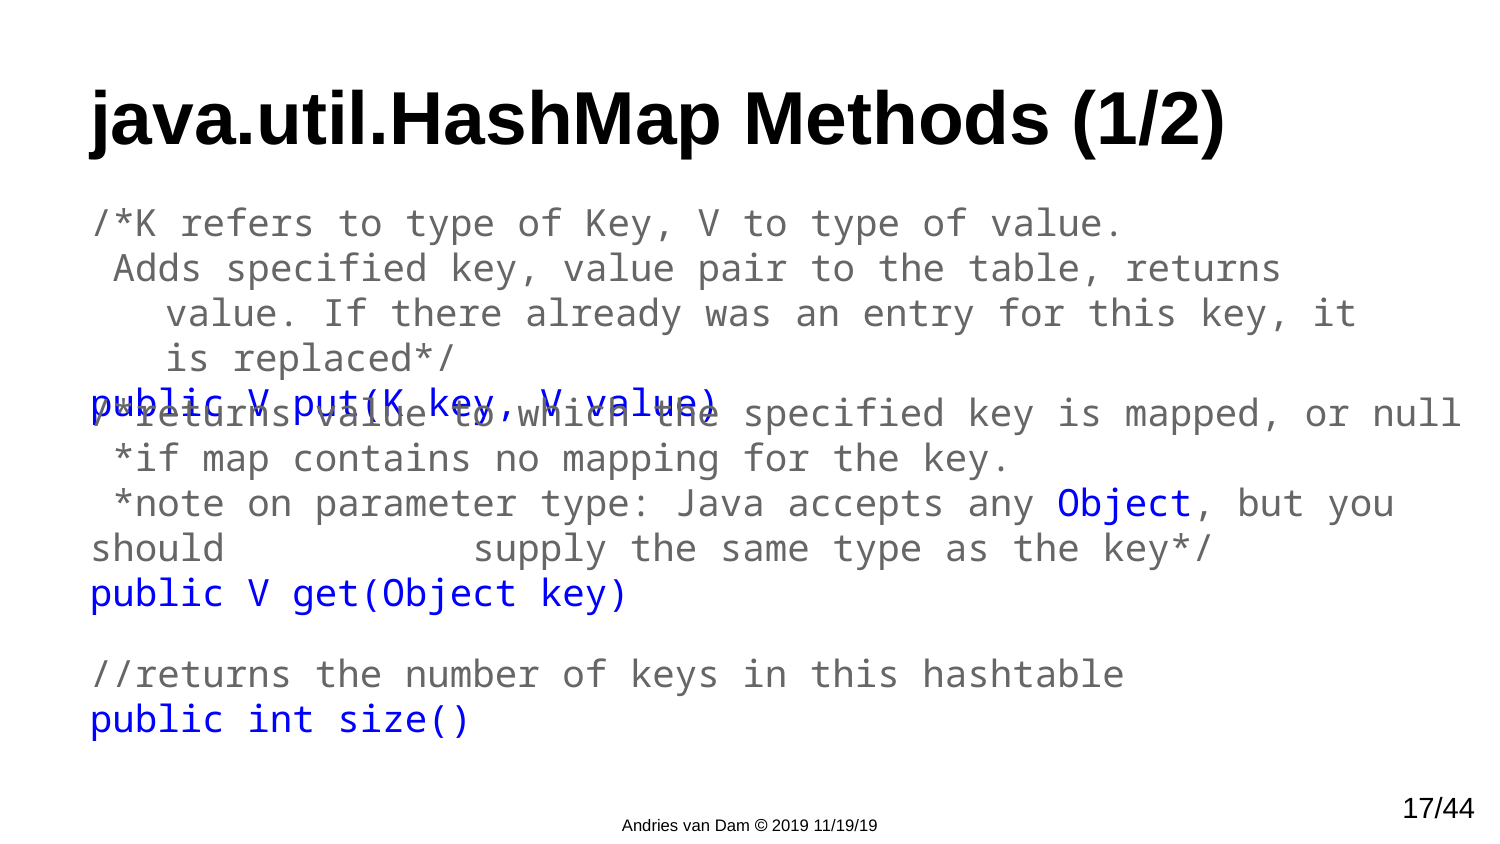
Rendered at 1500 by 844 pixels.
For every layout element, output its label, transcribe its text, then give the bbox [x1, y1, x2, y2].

text_box //returns the number of keys in this hashtable public int size() [75, 642, 1388, 783]
title java.util.HashMap Methods (1/2) [75, 33, 1425, 175]
text_box /*returns value to which the specified key is mapped, or null *if map contains no mapping for the key. *note on parameter type: Java accepts any Object, but you should jjsupply the same type as the key*/ public V get(Object key) [74, 381, 1500, 657]
list /*K refers to type of Key, V to type of value. Adds specified key, value pair to the table, returns value. If there already was an entry for this key, it is replaced*/ public V put(K key, V value) [75, 184, 1438, 349]
